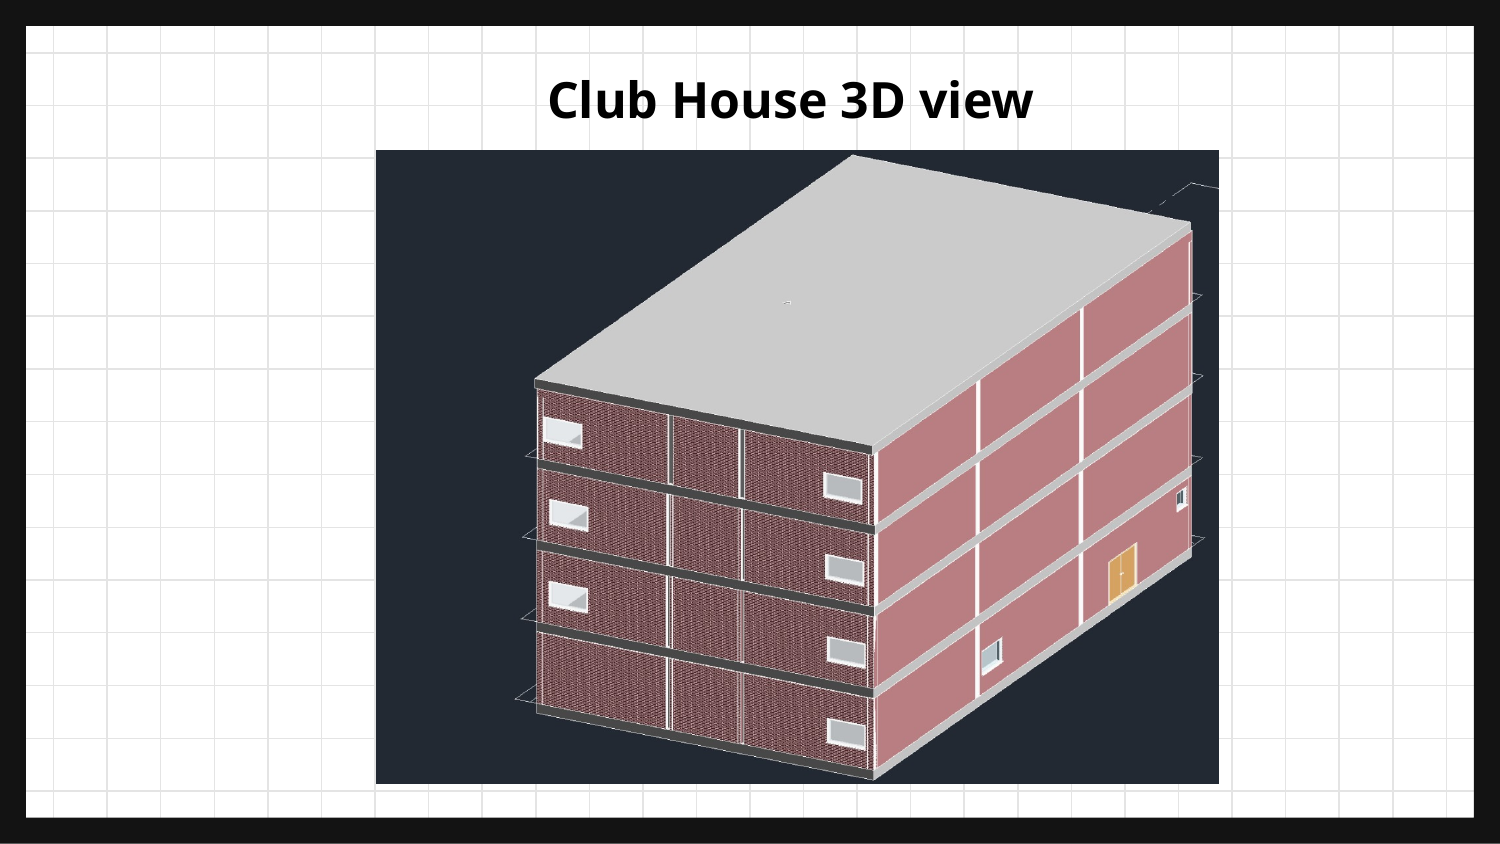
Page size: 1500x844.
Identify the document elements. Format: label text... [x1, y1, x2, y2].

picture [376, 150, 1219, 784]
text_box Club House 3D view [376, 60, 1206, 136]
